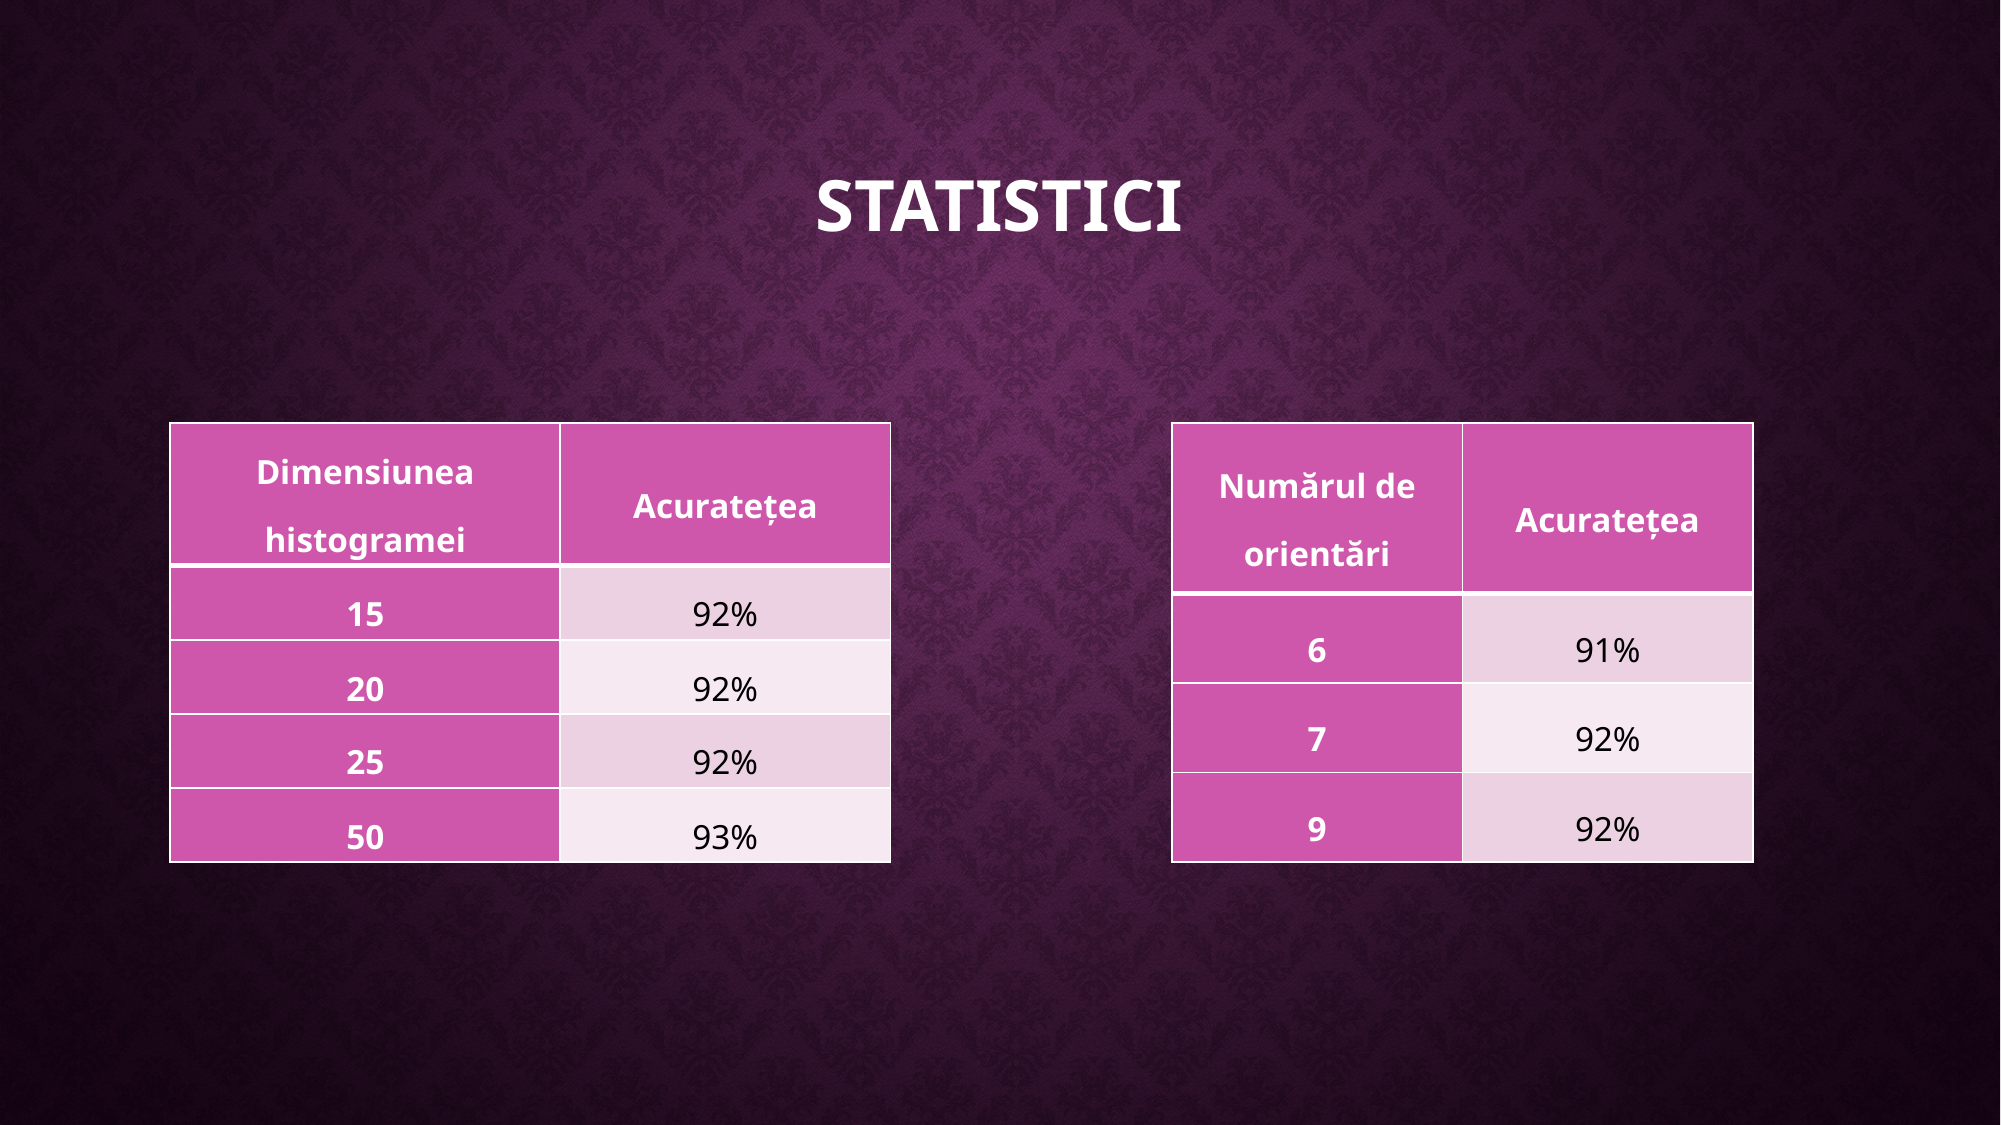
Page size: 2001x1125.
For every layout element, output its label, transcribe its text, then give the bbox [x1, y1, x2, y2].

table_cell 92% [561, 641, 890, 713]
table_cell 92% [561, 568, 890, 639]
title STATISTICI [149, 99, 1849, 318]
table_header Dimensiunea histogramei [171, 424, 559, 563]
table_cell 15 [171, 568, 559, 639]
table_header Acuratețea [1463, 424, 1752, 591]
table_cell 92% [561, 715, 890, 787]
table_header Numărul de orientări [1173, 424, 1462, 591]
table_header Acuratețea [561, 424, 890, 563]
table_cell 7 [1173, 684, 1462, 772]
table_cell 6 [1173, 596, 1462, 682]
table_cell 92% [1463, 684, 1752, 772]
table_cell 20 [171, 641, 559, 713]
table_cell 93% [561, 789, 890, 861]
table_cell 91% [1463, 596, 1752, 682]
table_cell 50 [171, 789, 559, 861]
table_cell 92% [1463, 773, 1752, 861]
table_cell 9 [1173, 773, 1462, 861]
table_cell 25 [171, 715, 559, 787]
